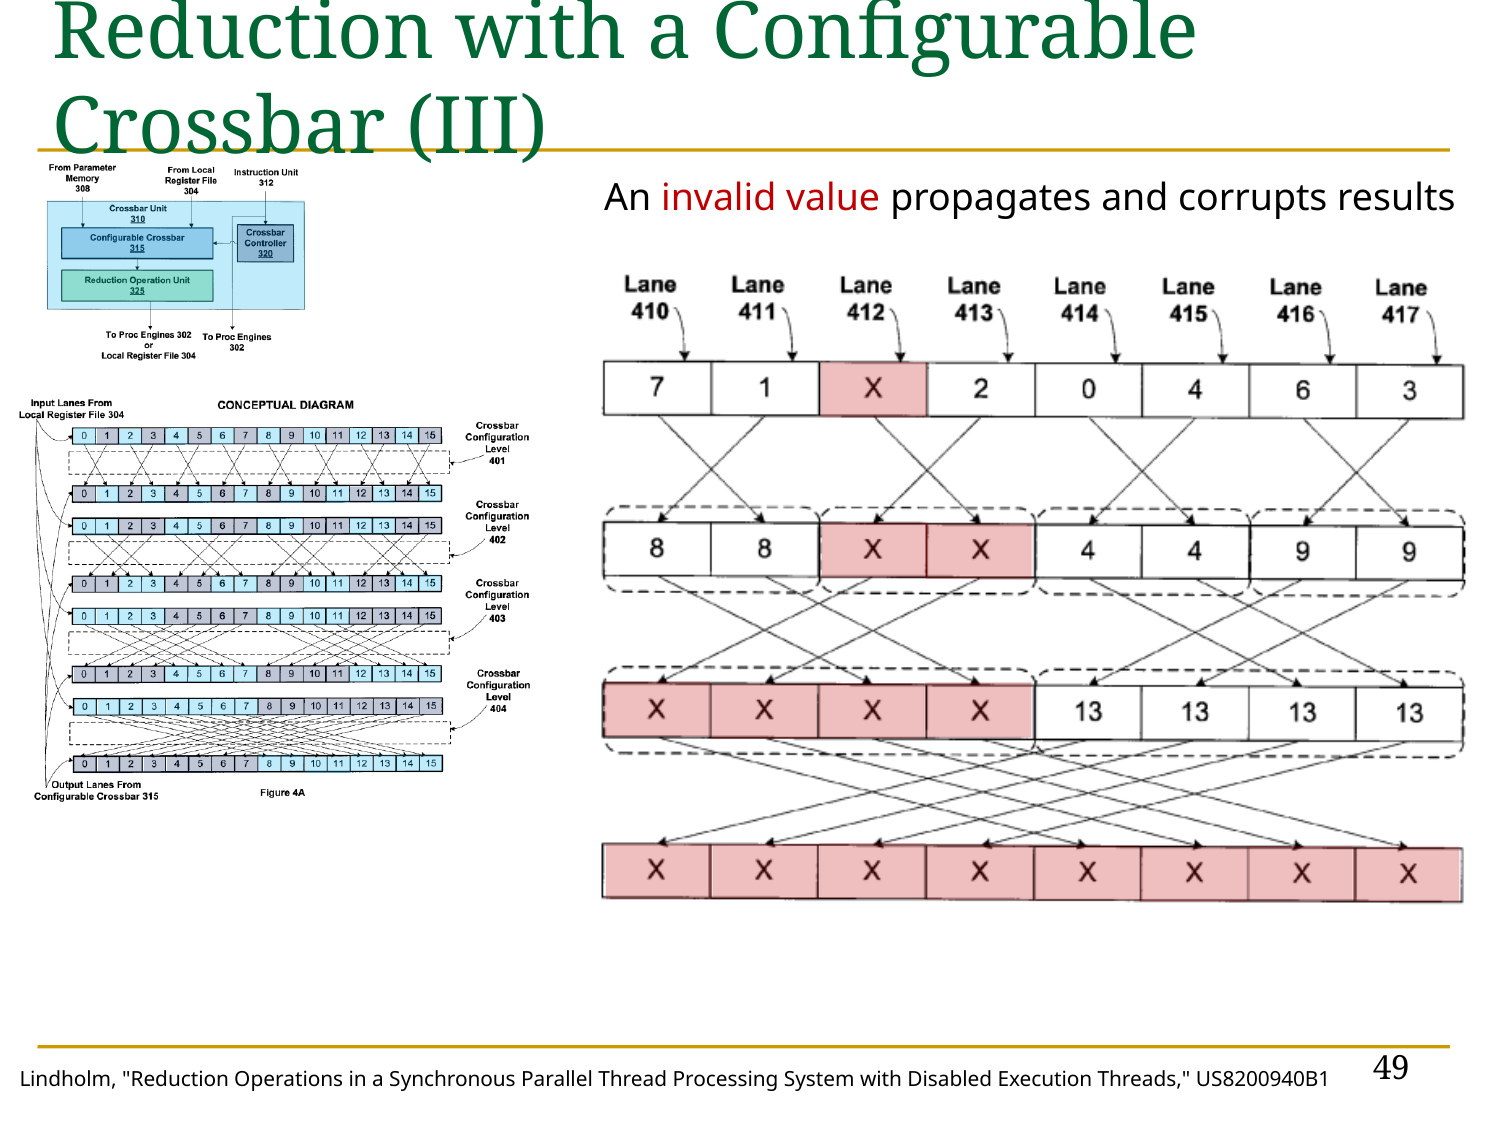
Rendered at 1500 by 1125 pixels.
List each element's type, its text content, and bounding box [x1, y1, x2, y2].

picture [15, 395, 534, 805]
text_box An invalid value propagates and corrupts results [589, 165, 1471, 225]
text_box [603, 361, 1460, 903]
picture [584, 266, 1474, 918]
slide_number 49 [1074, 1023, 1426, 1100]
title Reduction with a Configurable Crossbar (III) [37, 0, 1483, 150]
text_box Lindholm, "Reduction Operations in a Synchronous Parallel Thread Processing System with Disabled Execution Threads," US8200940B1 [4, 1058, 1345, 1099]
picture [36, 160, 314, 362]
